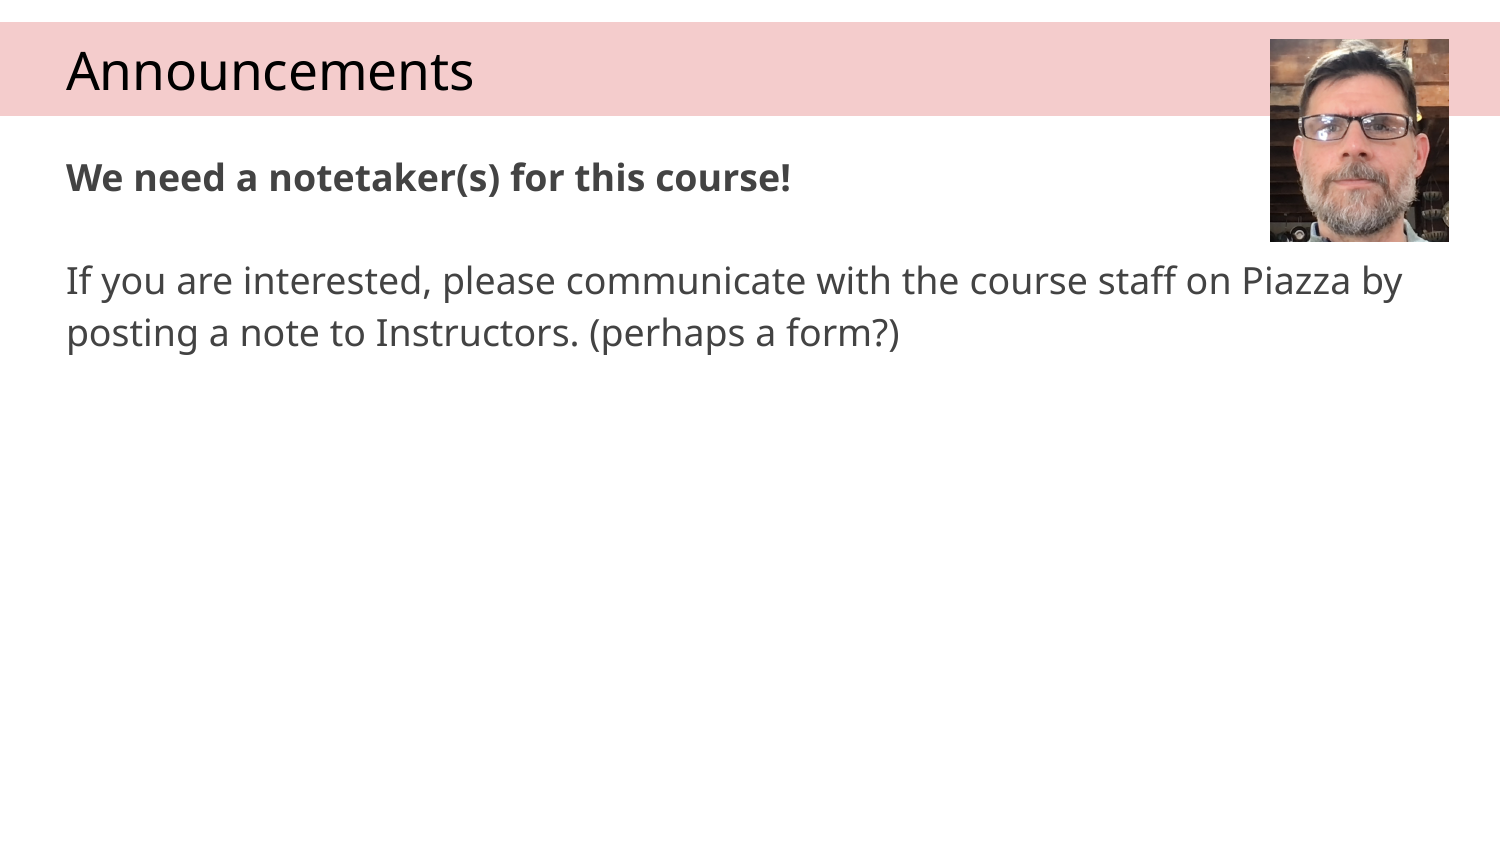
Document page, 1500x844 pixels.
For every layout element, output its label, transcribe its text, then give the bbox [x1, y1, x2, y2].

picture [1269, 39, 1450, 242]
title Announcements [51, 22, 1449, 116]
list We need a notetaker(s) for this course! If you are interested, please communicate with the course staff on Piazza by posting a note to Instructors. (perhaps a form?) [51, 131, 1449, 765]
